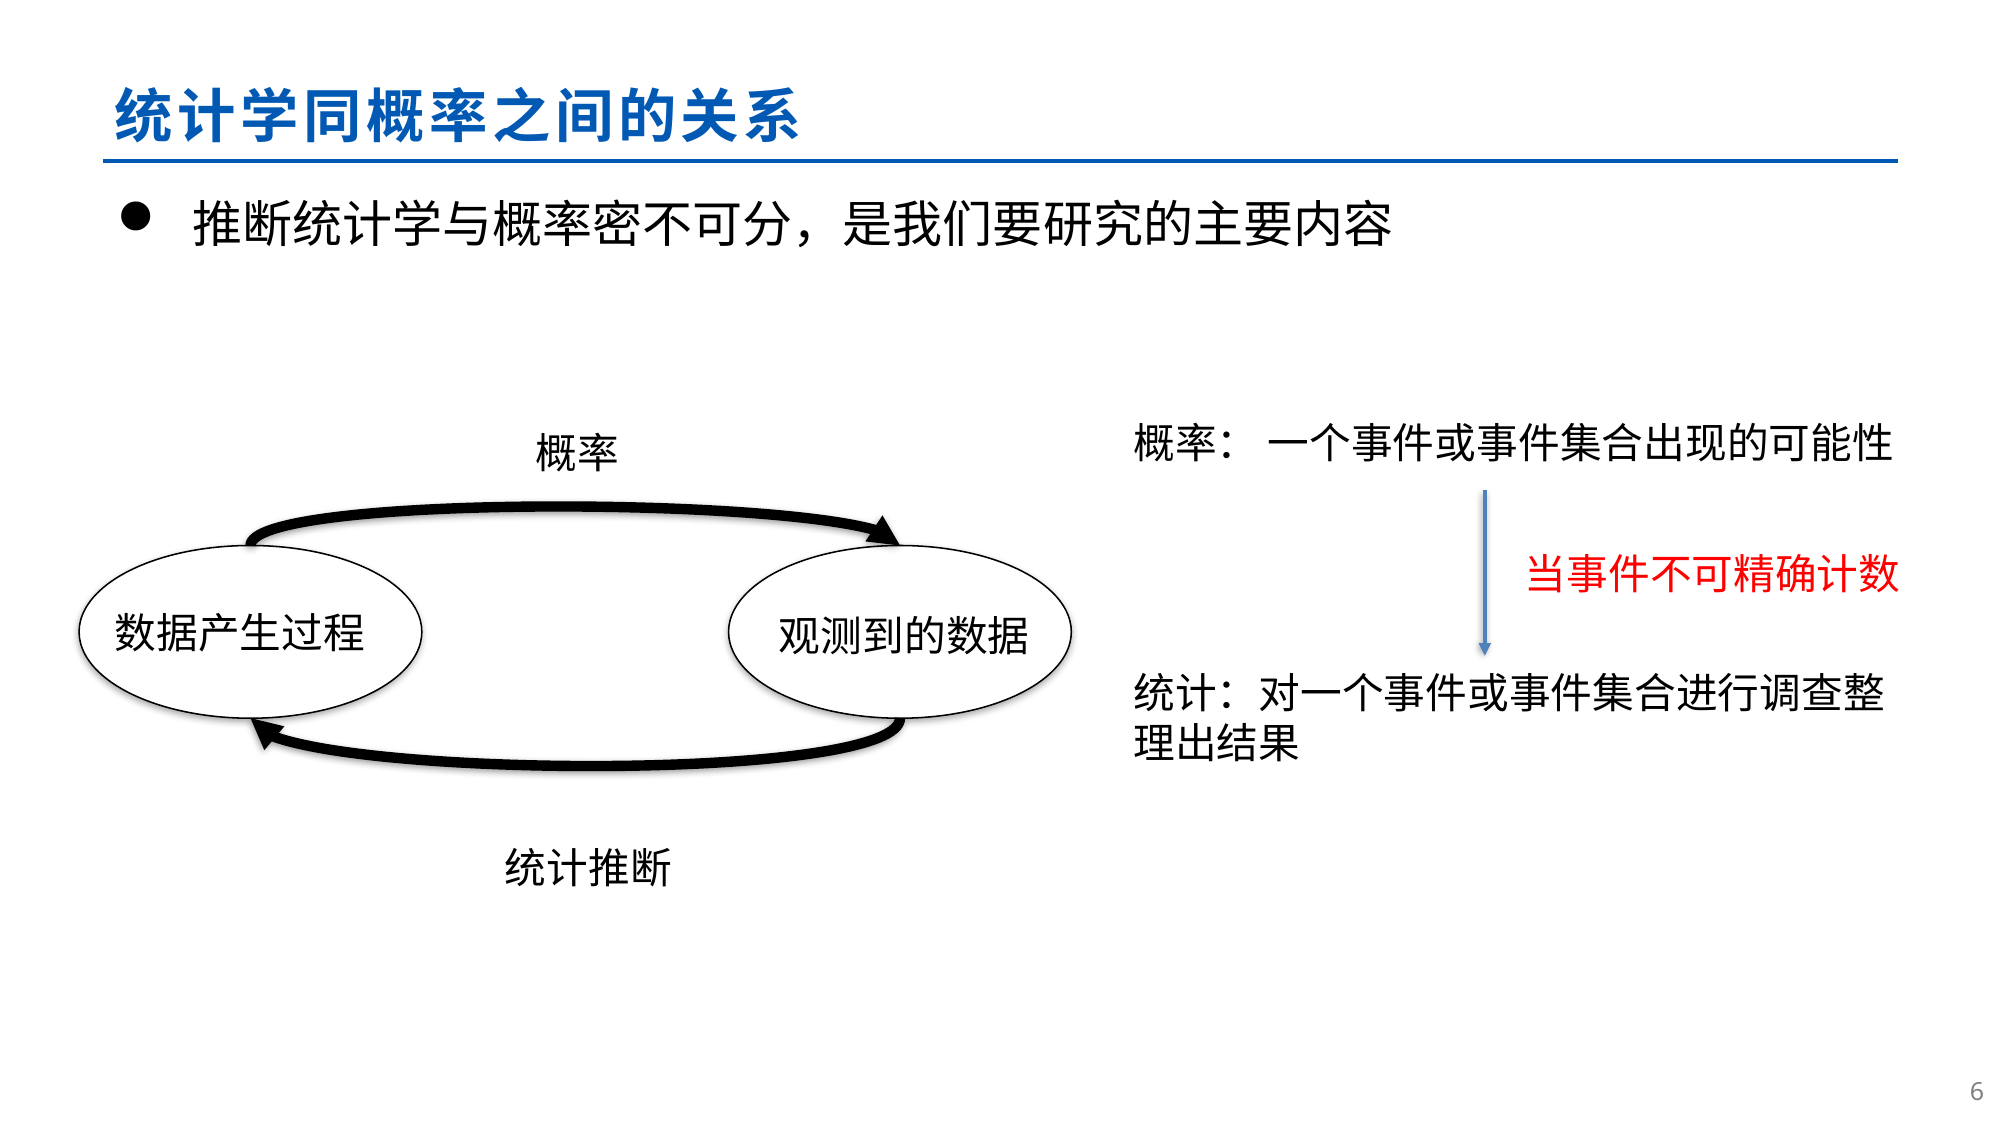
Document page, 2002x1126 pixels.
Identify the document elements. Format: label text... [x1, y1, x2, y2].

text_box 当事件不可精确计数 [1510, 540, 1916, 605]
list 推断统计学与概率密不可分，是我们要研究的主要内容 [102, 172, 1899, 314]
text_box 概率： 一个事件或事件集合出现的可能性 统计：对一个事件或事件集合进行调查整理出结果 [1118, 409, 1912, 774]
slide_number 5 [1532, 1065, 1999, 1119]
title 统计学同概率之间的关系 [99, 54, 1901, 173]
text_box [78, 418, 1072, 901]
